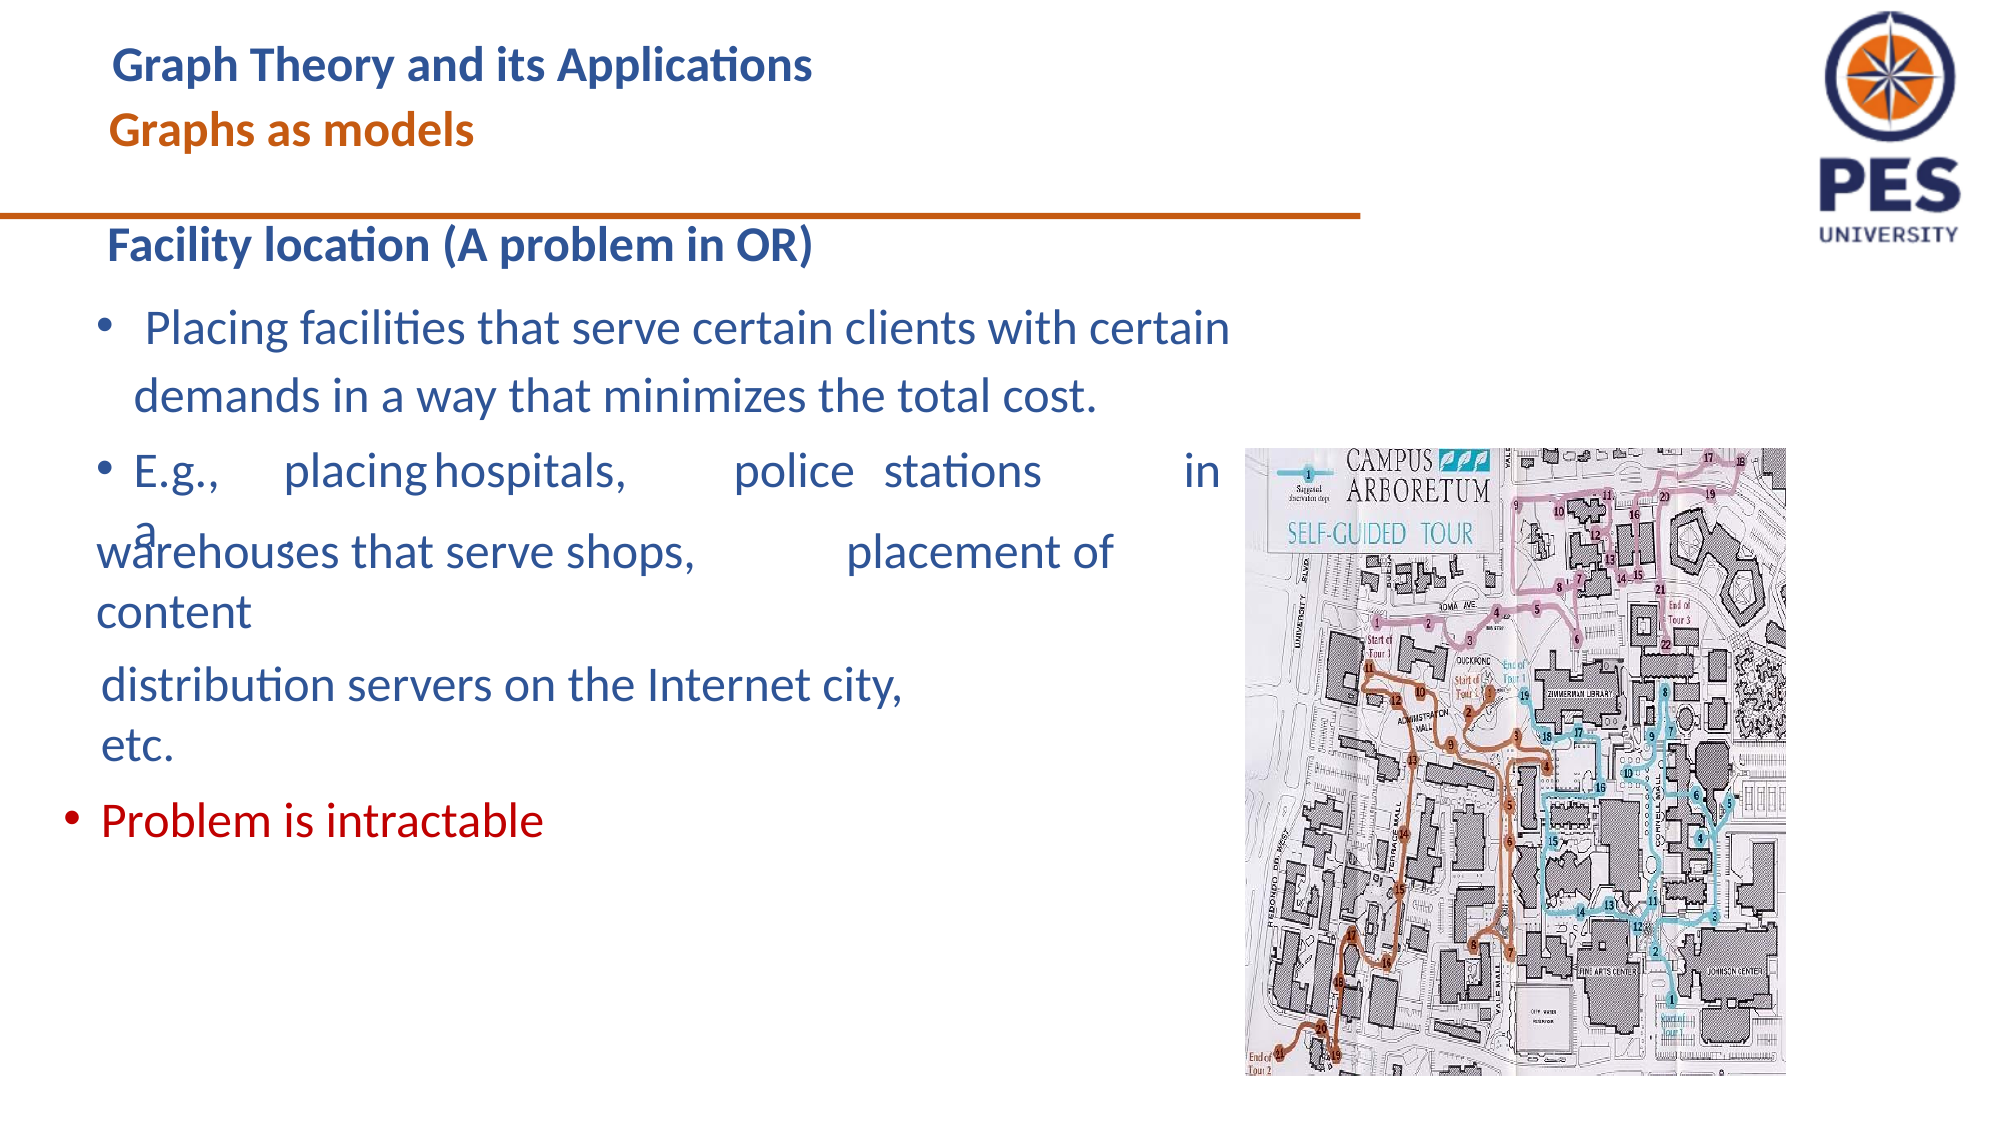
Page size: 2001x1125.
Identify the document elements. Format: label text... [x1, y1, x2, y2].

picture [1245, 448, 1786, 1076]
text_box warehouses that serve shops, placement of content [94, 557, 1206, 639]
text_box Graph Theory and its Applications Graphs as models Facility location (A problem in OR) Placing facilities that serve certain clients with certain demands in a way that minimizes the total cost. E.g., placing hospitals, police stations in a , [94, 24, 1339, 557]
picture [1784, 0, 2000, 277]
text_box distribution servers on the Internet city, etc. Problem is intractable [61, 634, 913, 847]
